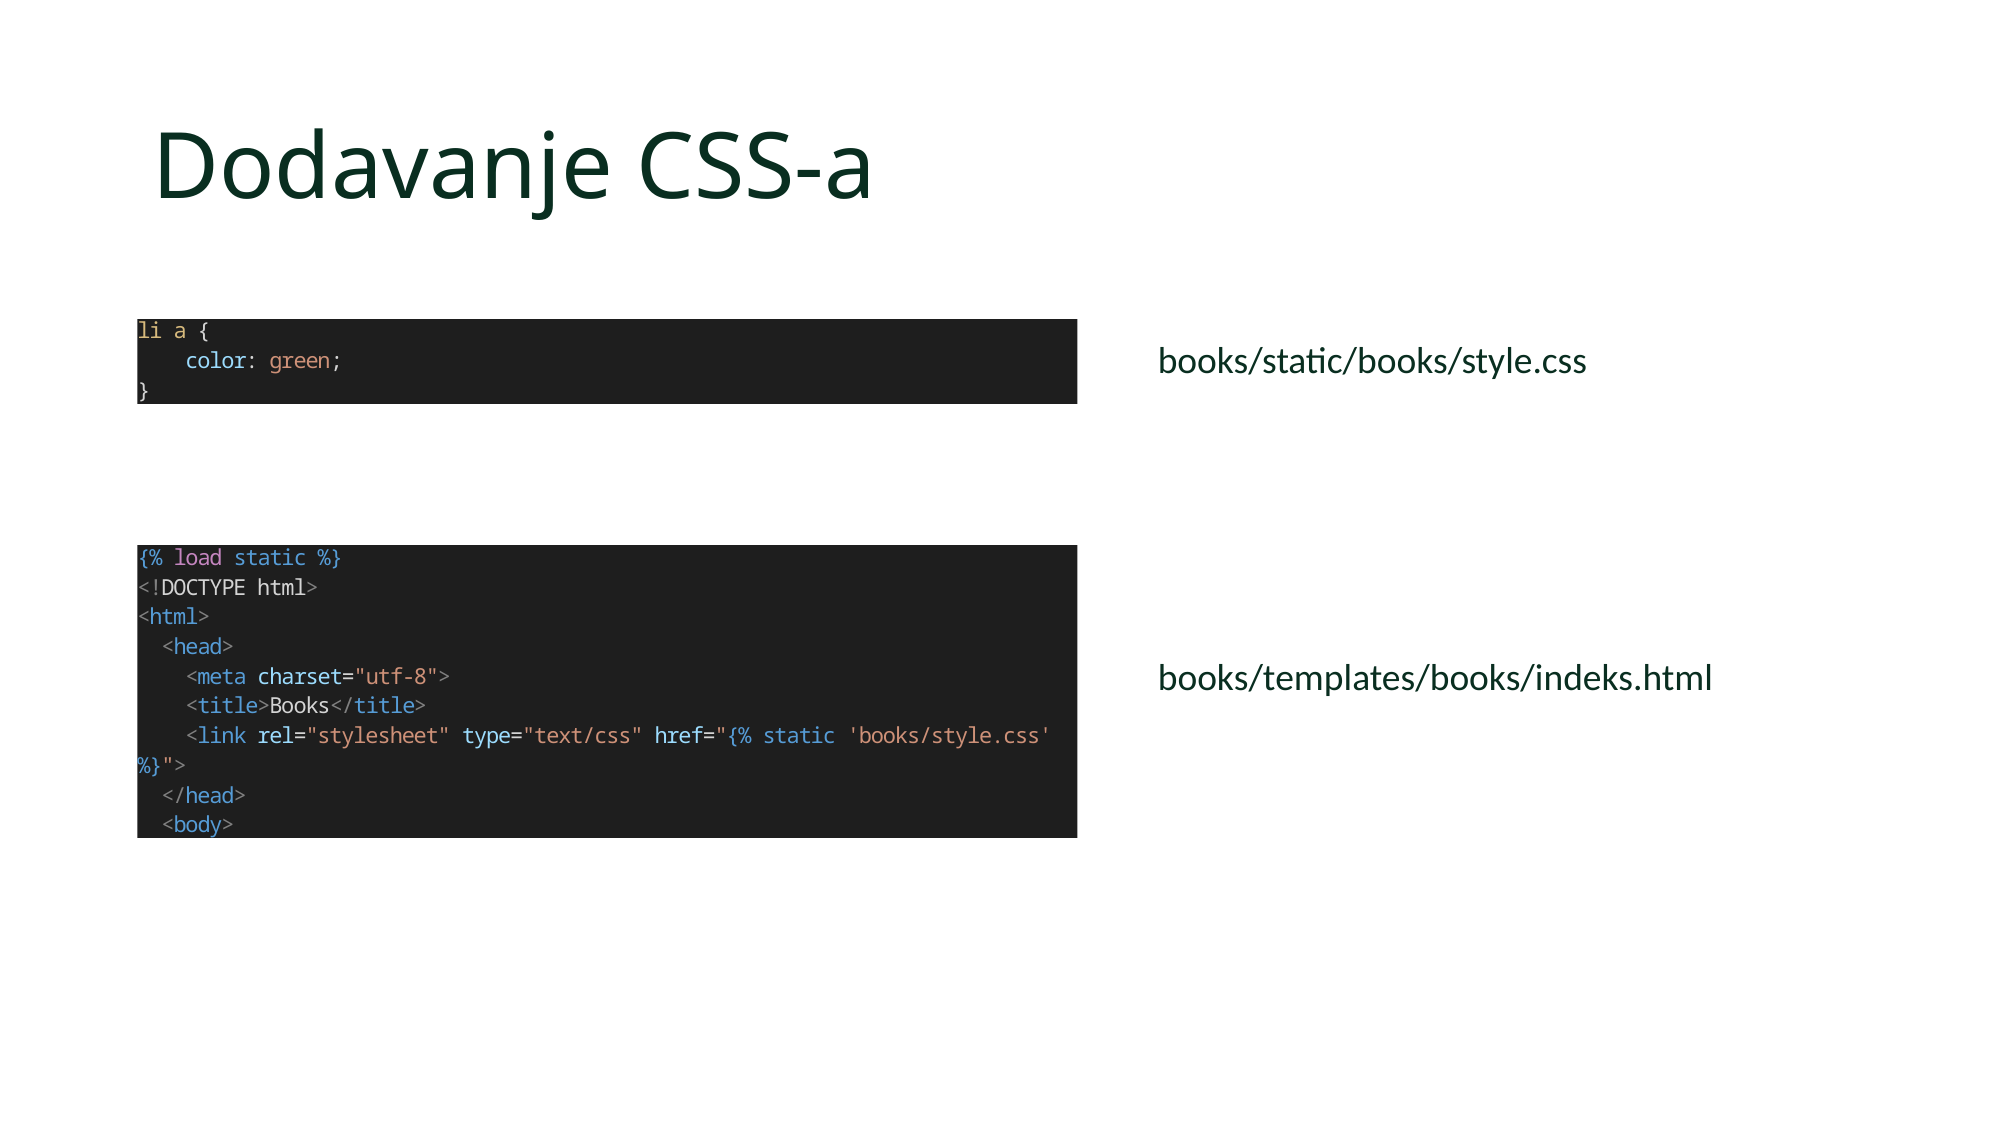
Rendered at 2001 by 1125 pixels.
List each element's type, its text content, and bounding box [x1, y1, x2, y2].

text_box books/templates/books/indeks.html [1143, 645, 1754, 706]
picture [137, 513, 1078, 839]
picture [137, 314, 1078, 404]
text_box books/static/books/style.css [1143, 328, 1659, 389]
title Dodavanje CSS-a [137, 59, 1863, 278]
